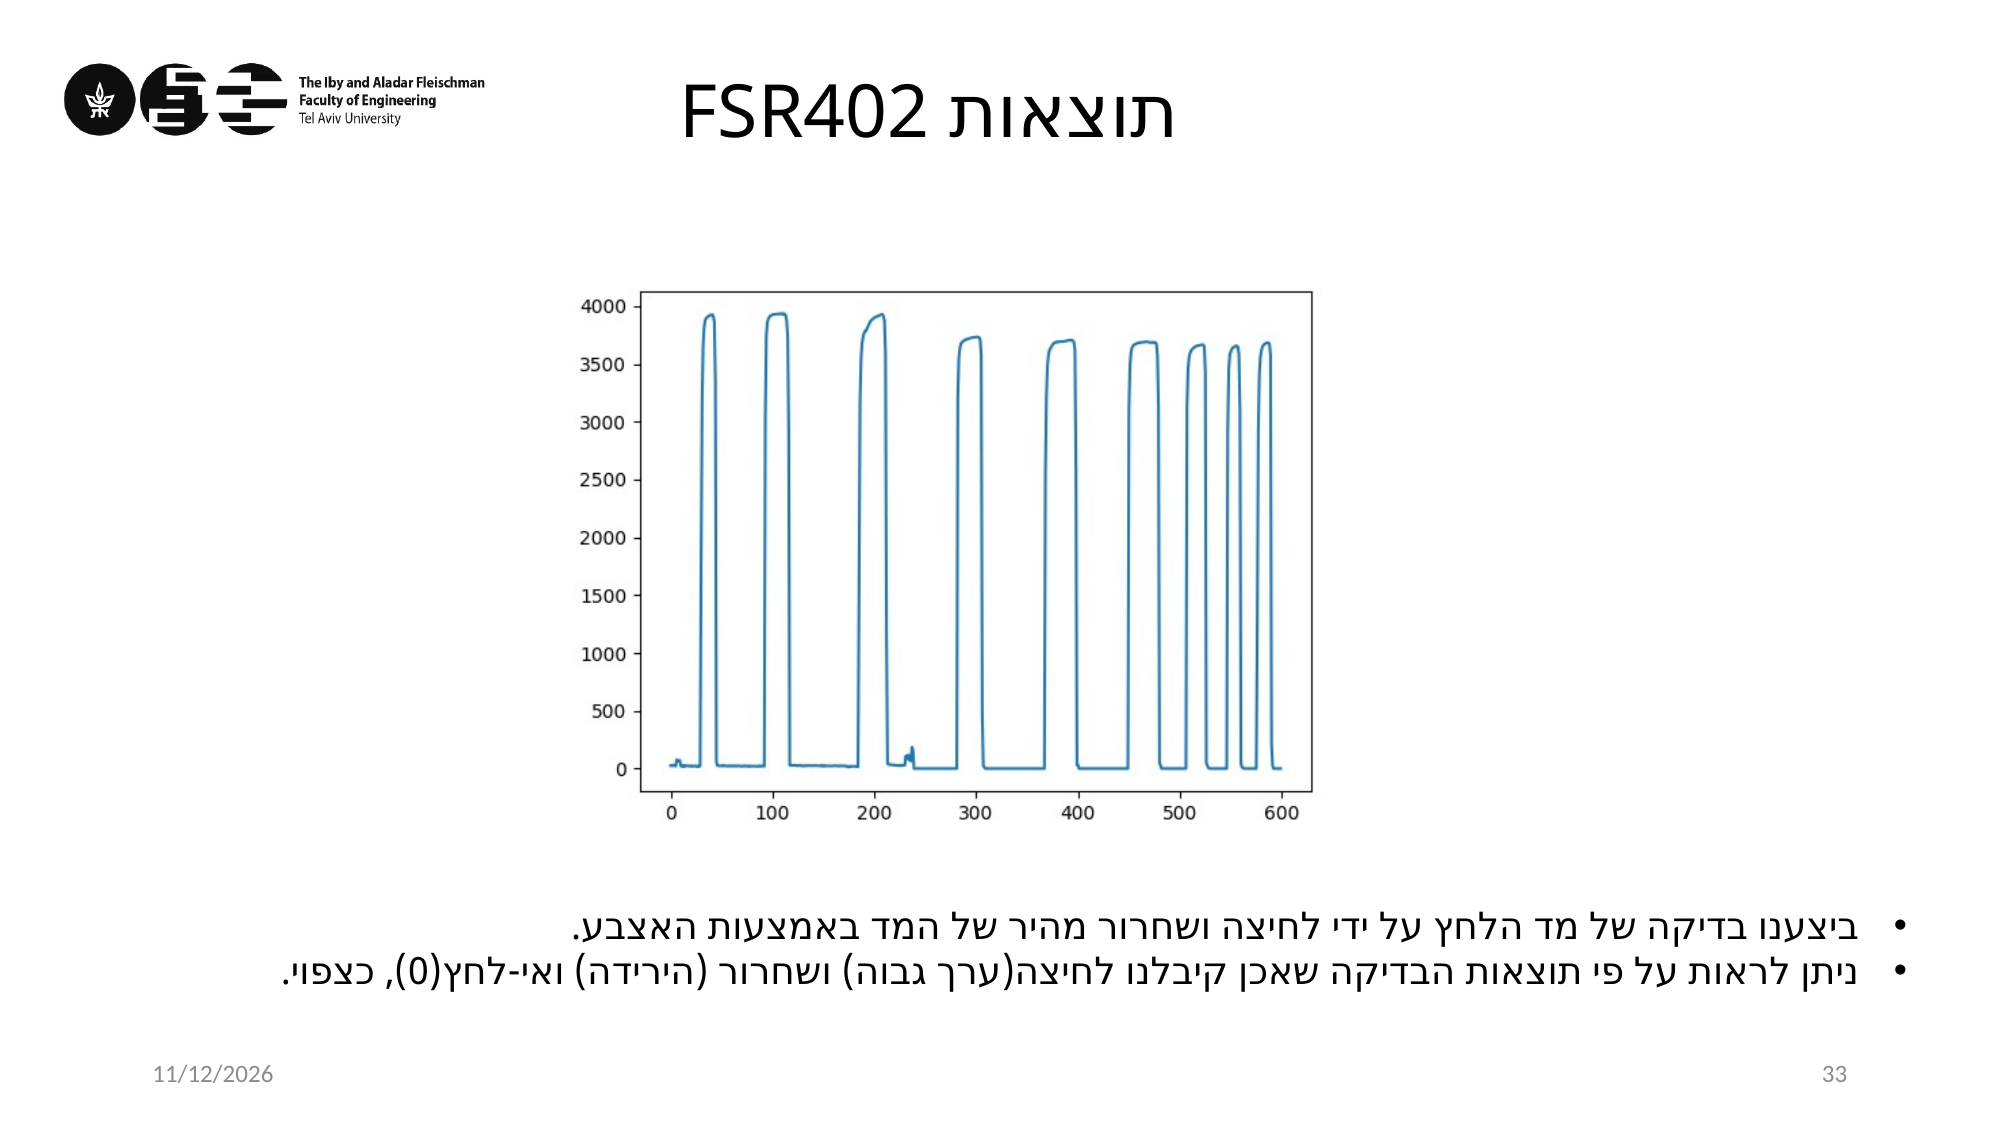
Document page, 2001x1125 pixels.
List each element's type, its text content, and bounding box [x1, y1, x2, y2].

picture [532, 213, 1398, 863]
text_box ביצענו בדיקה של מד הלחץ על ידי לחיצה ושחרור מהיר של המד באמצעות האצבע. ניתן לראות על פי תוצאות הבדיקה שאכן קיבלנו לחיצה(ערך גבוה) ושחרור (הירידה) ואי-לחץ(0), כצפוי. [265, 894, 1922, 999]
picture [43, 44, 524, 155]
title FSR402 תוצאות [664, 66, 1765, 161]
slide_number 33 [1412, 1042, 1863, 1103]
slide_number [137, 1042, 588, 1103]
